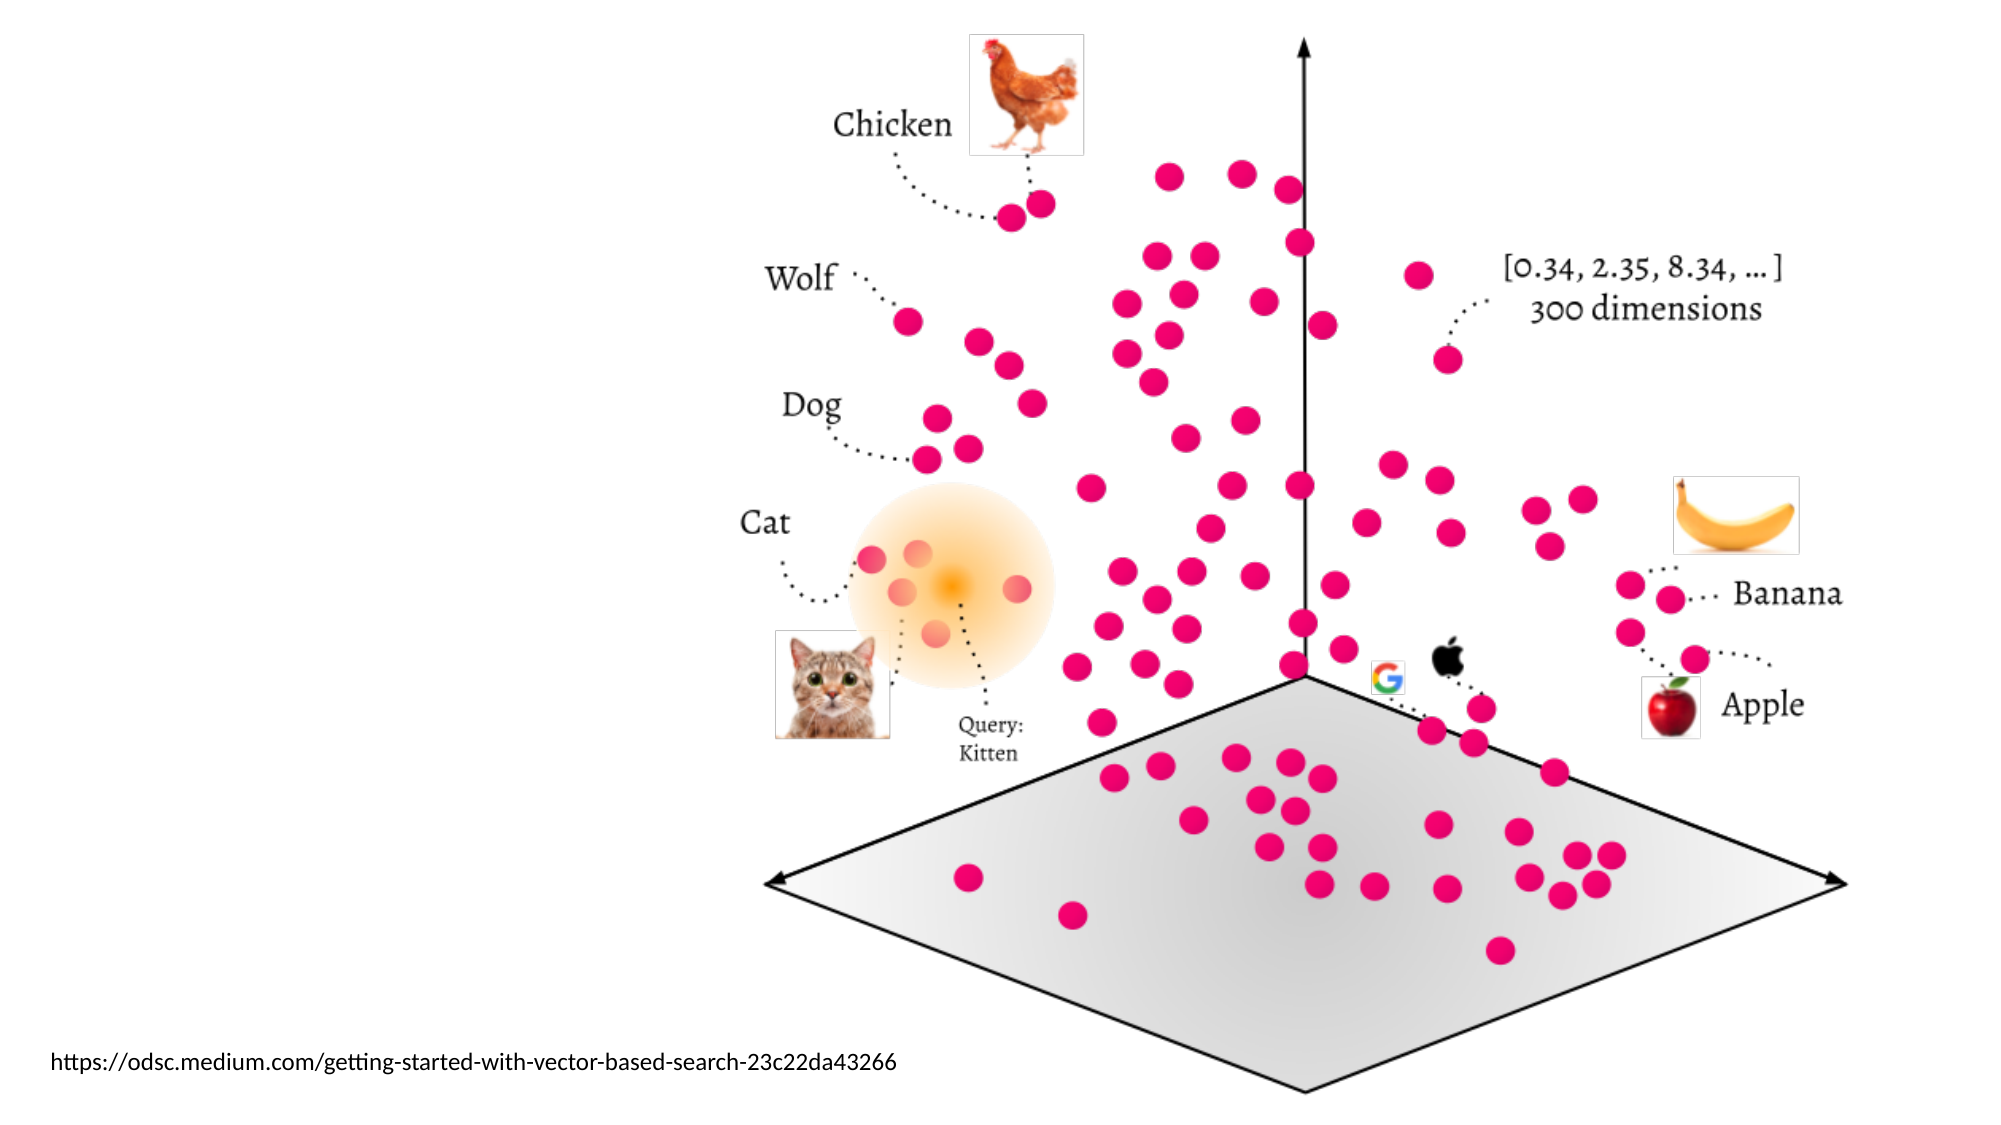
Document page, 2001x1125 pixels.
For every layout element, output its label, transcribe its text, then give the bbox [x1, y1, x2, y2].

text_box https://odsc.medium.com/getting-started-with-vector-based-search-23c22da43266 [35, 1038, 709, 1083]
picture [709, 21, 1899, 1116]
